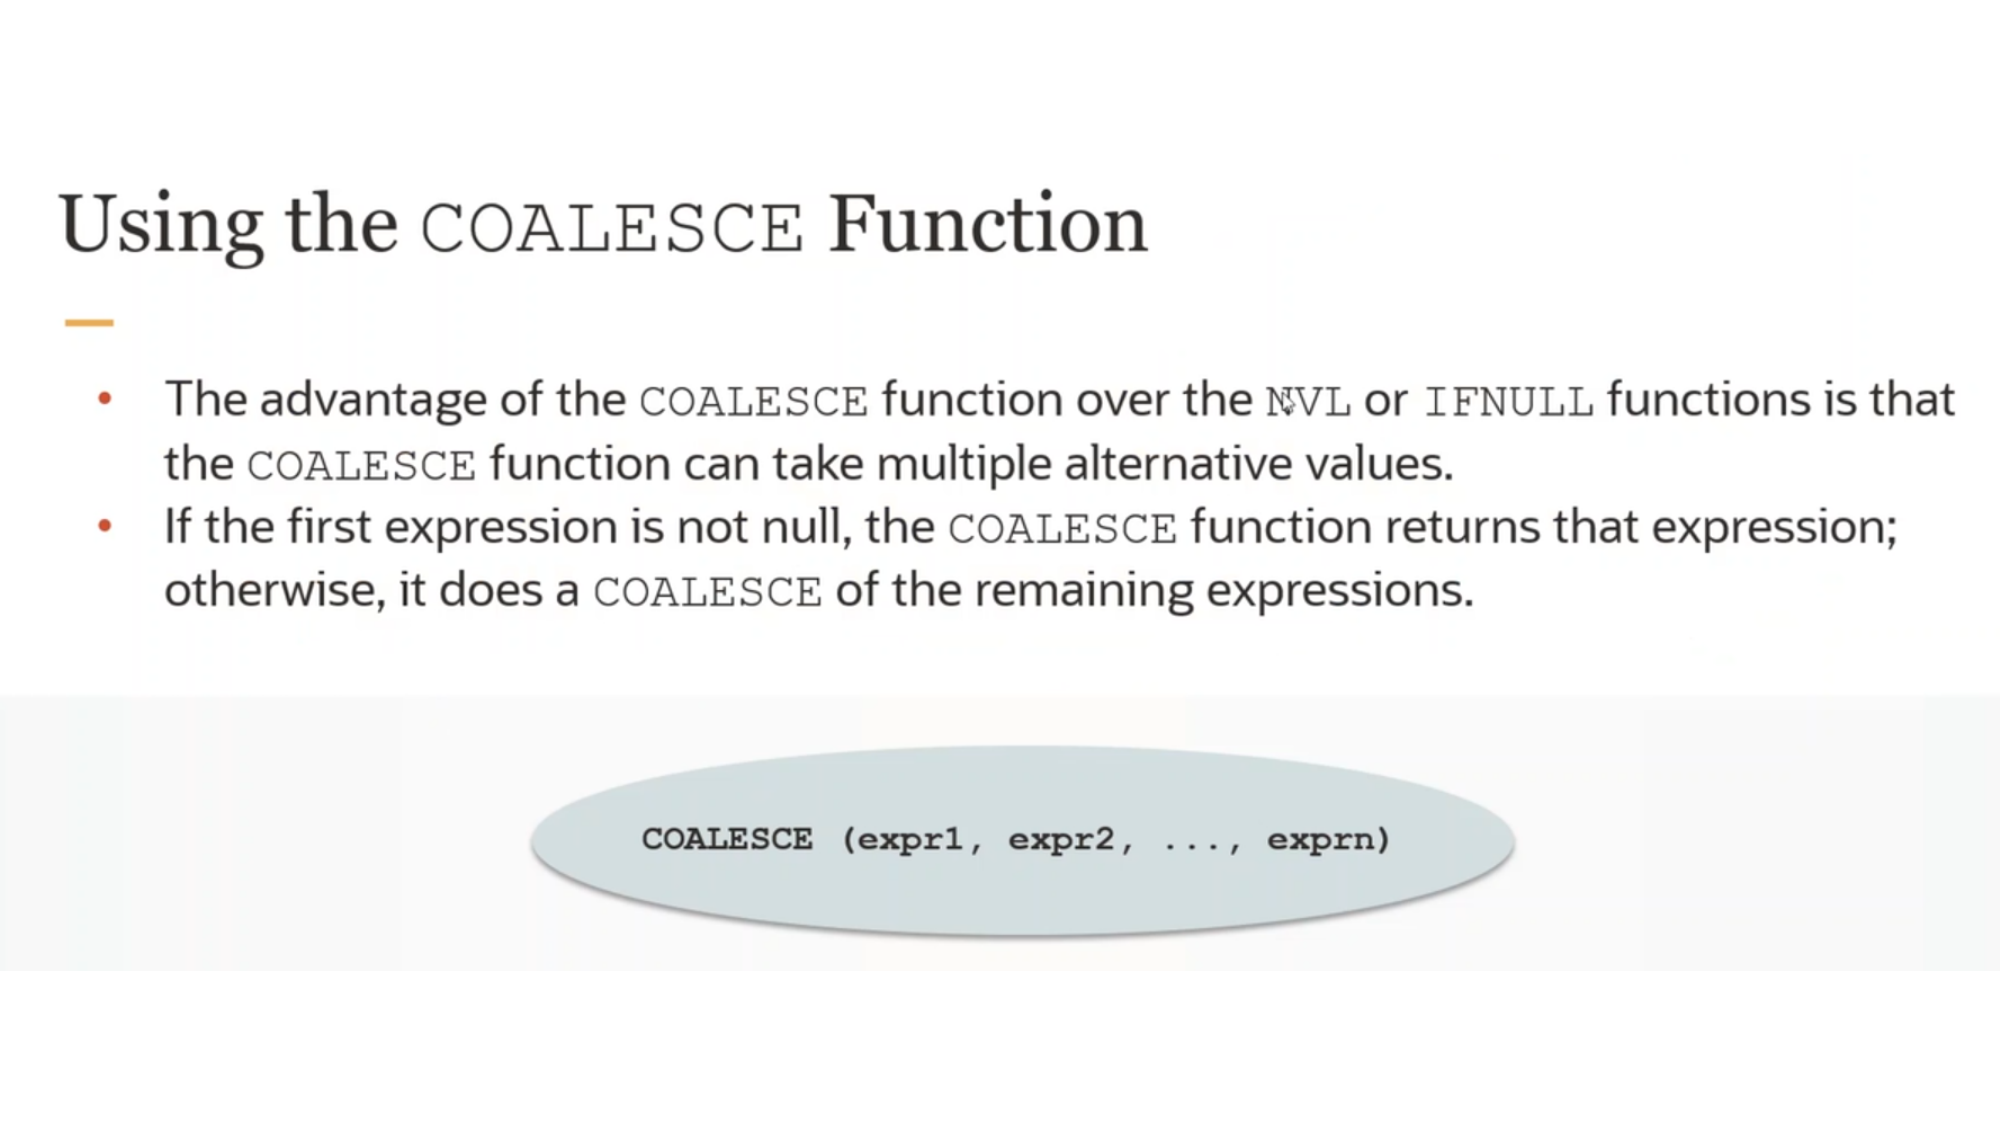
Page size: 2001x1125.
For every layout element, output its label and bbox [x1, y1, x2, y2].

picture [0, 154, 2000, 971]
